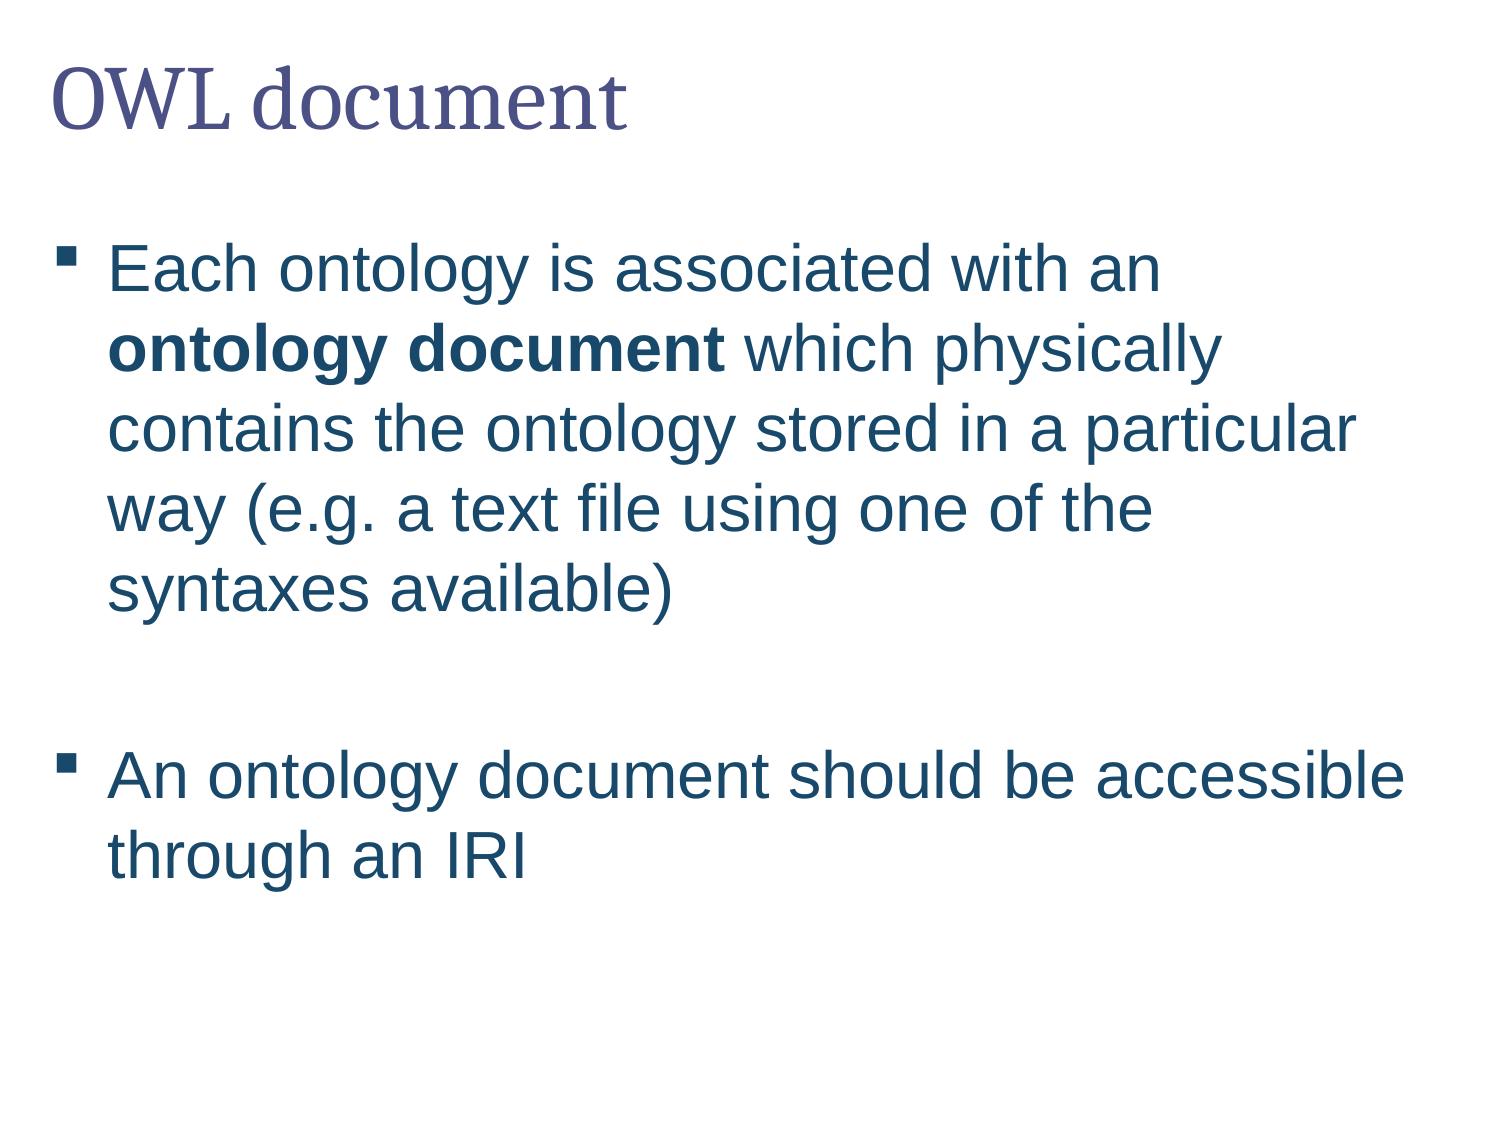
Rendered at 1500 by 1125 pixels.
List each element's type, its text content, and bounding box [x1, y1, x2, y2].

title OWL document [36, 25, 1464, 175]
text_box Each ontology is associated with an ontology document which physically contains the ontology stored in a particular way (e.g. a text file using one of the syntaxes available) An ontology document should be accessible through an IRI [36, 217, 1425, 1028]
